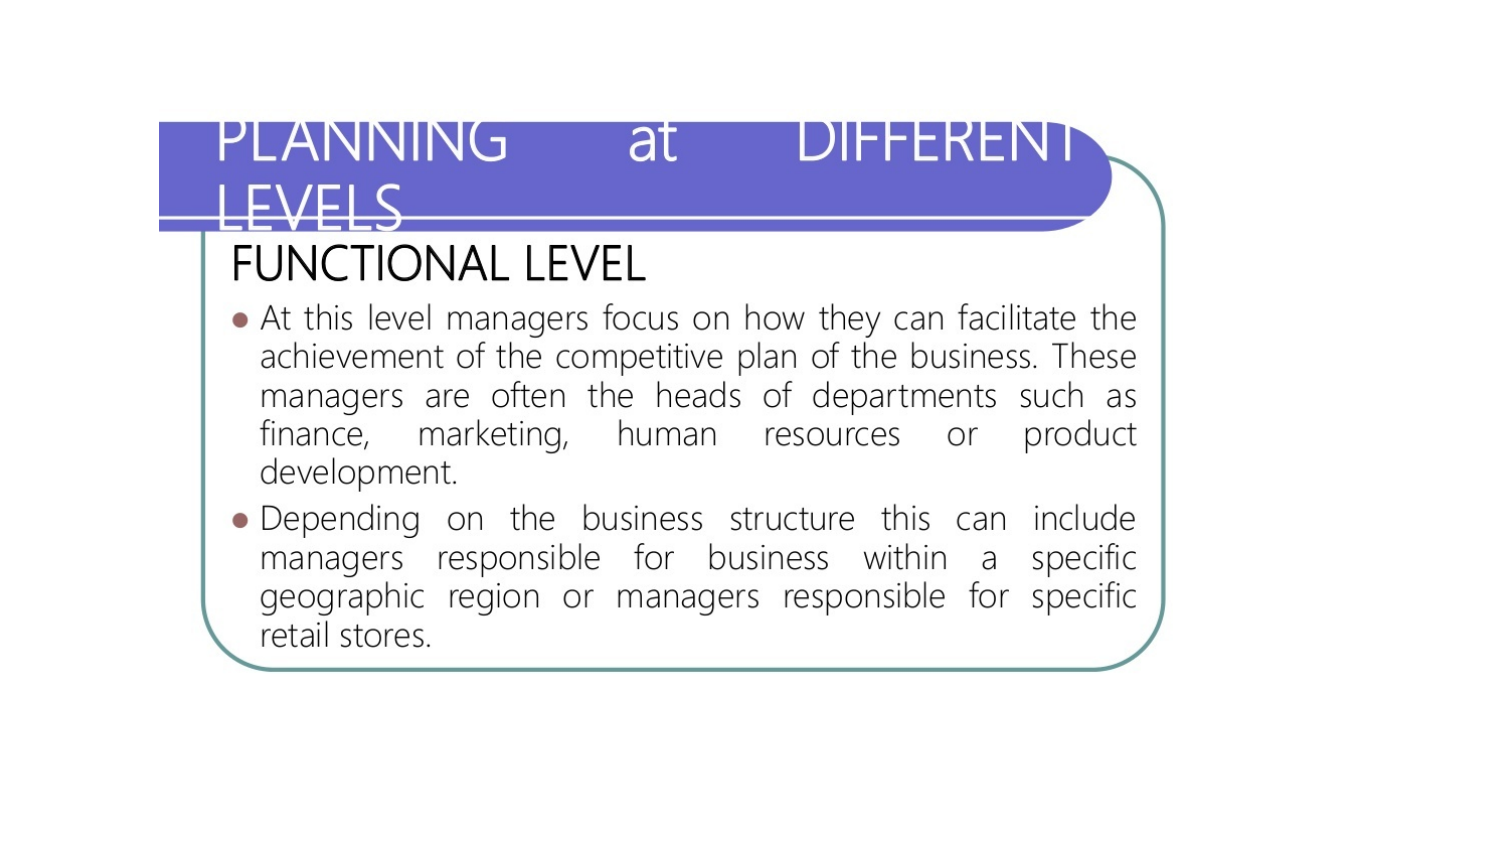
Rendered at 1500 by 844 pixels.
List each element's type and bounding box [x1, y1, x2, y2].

picture [159, 109, 1189, 689]
